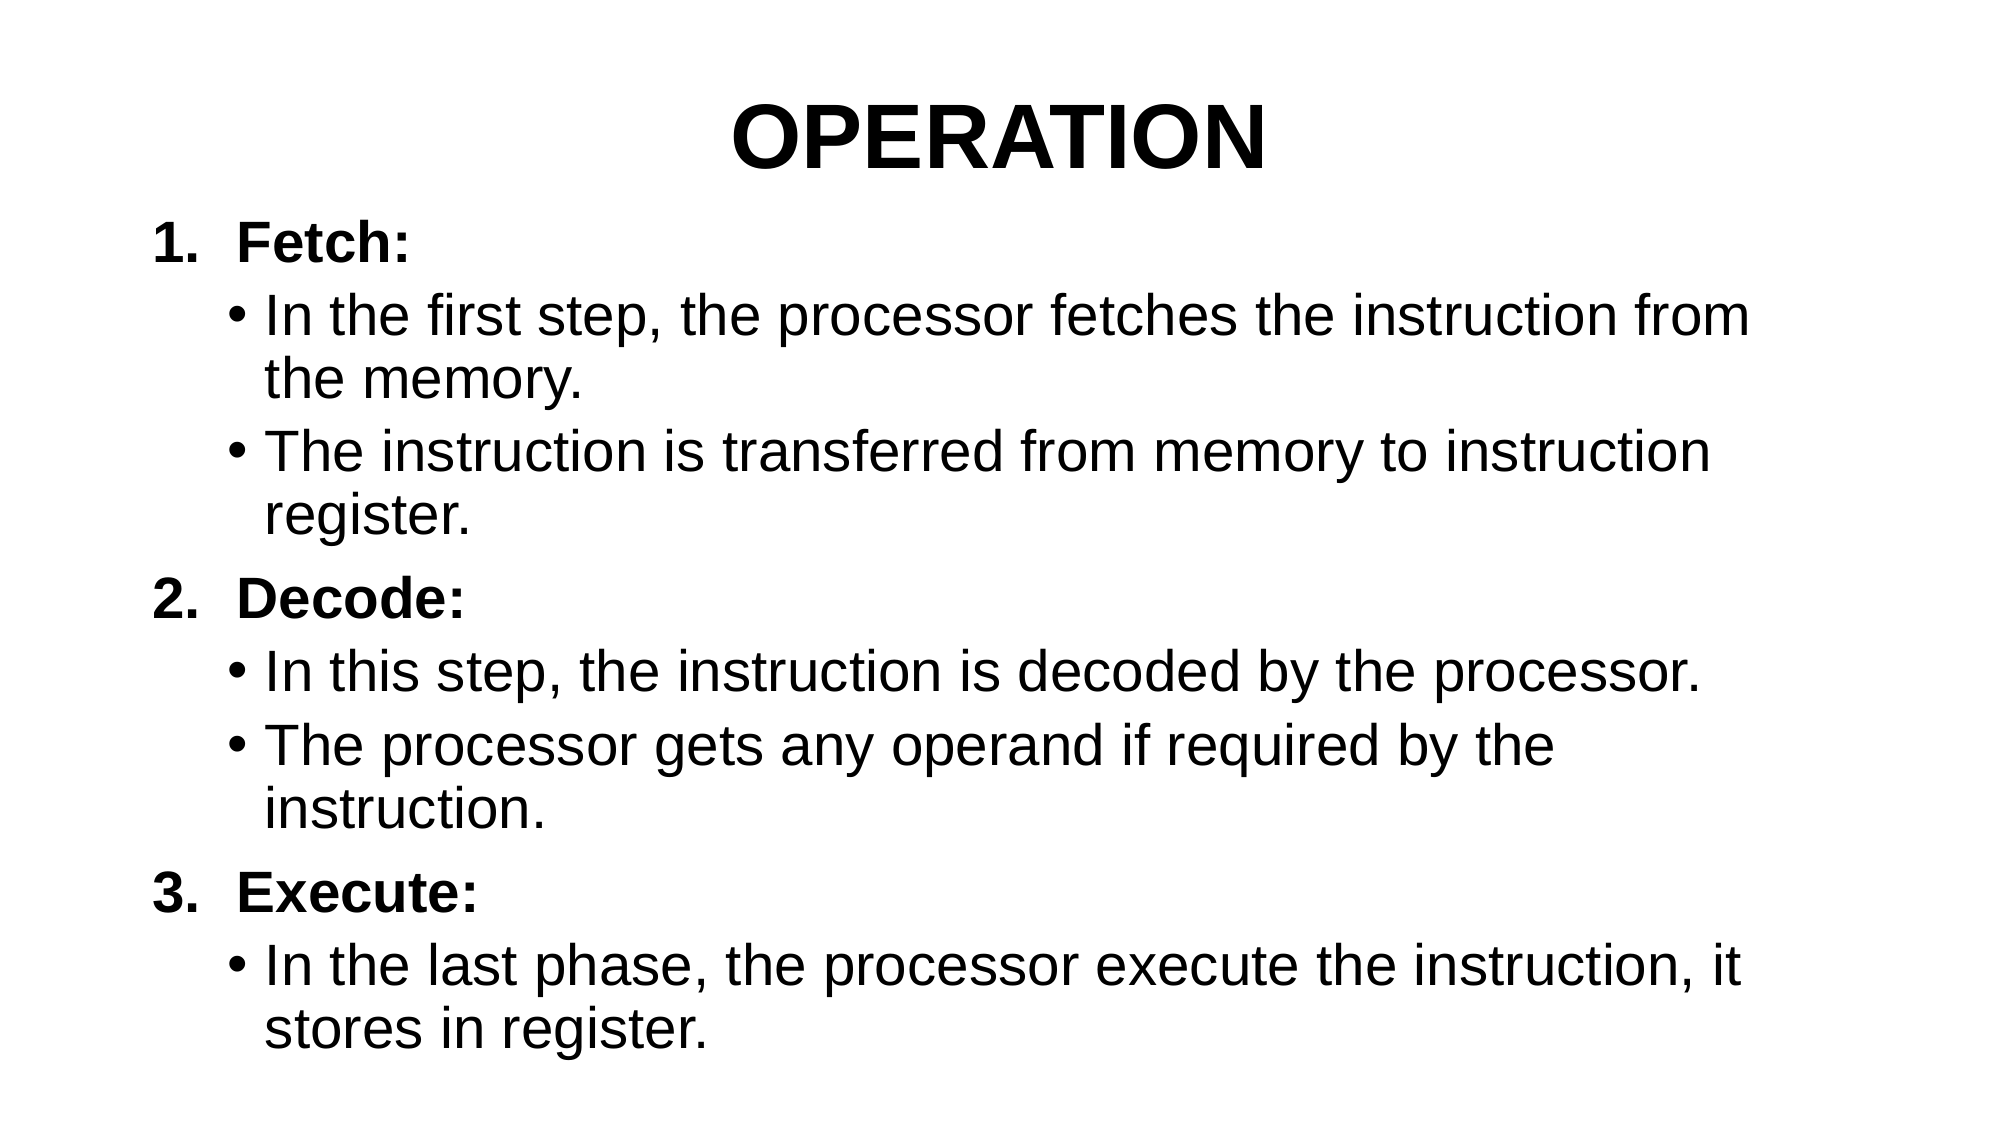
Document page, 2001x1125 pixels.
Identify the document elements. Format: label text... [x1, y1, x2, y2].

list Fetch: In the first step, the processor fetches the instruction from the memory. The instruction is transferred from memory to instruction register. Decode: In this step, the instruction is decoded by the processor. The processor gets any operand if required by the instruction. Execute: In the last phase, the processor execute the instruction, it stores in register. [137, 204, 1863, 919]
title OPERATION [137, 30, 1863, 204]
